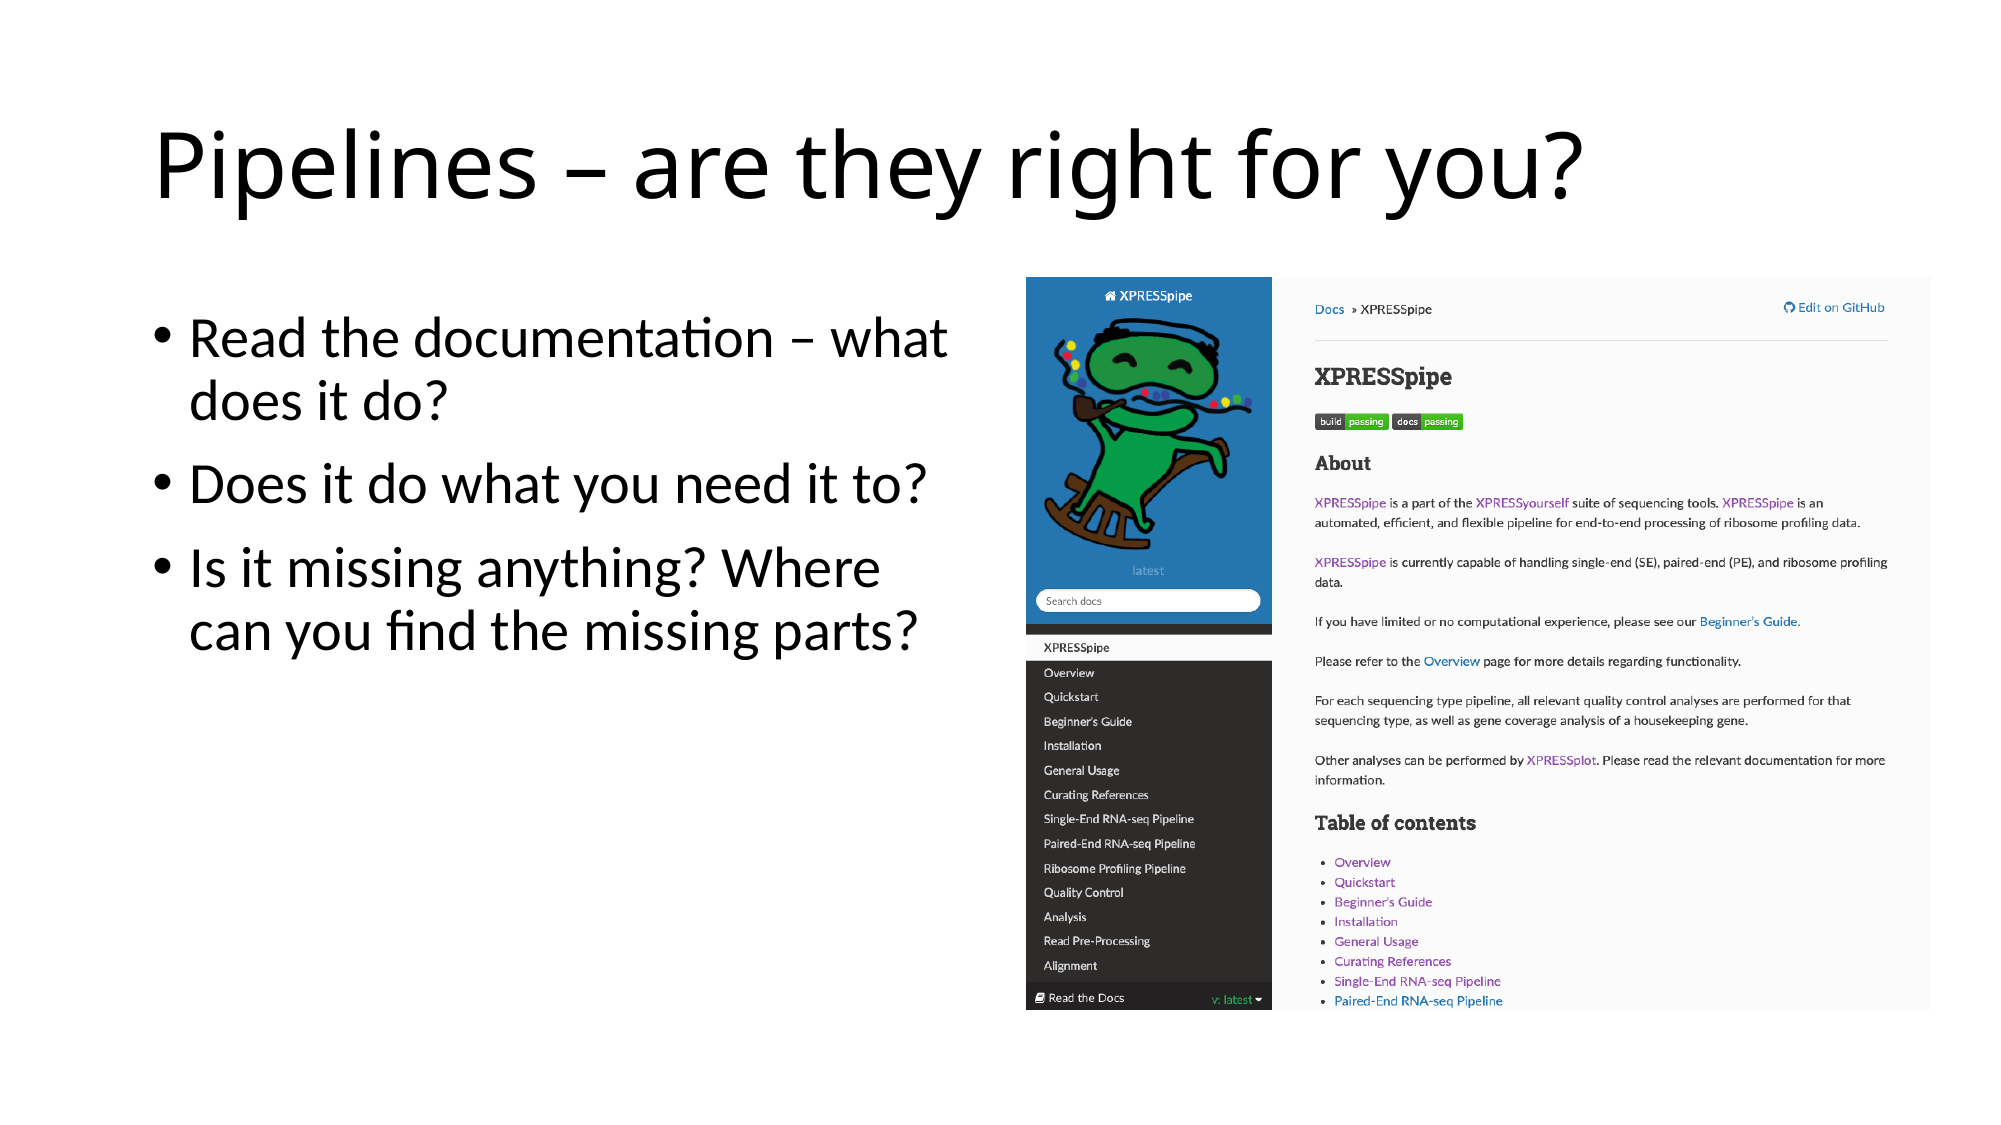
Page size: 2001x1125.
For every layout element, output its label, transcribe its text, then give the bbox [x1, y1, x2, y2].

picture [1026, 277, 1931, 1010]
title Pipelines – are they right for you? [137, 59, 1863, 278]
list Read the documentation – what does it do? Does it do what you need it to? Is it missing anything? Where can you find the missing parts? [137, 299, 973, 1014]
